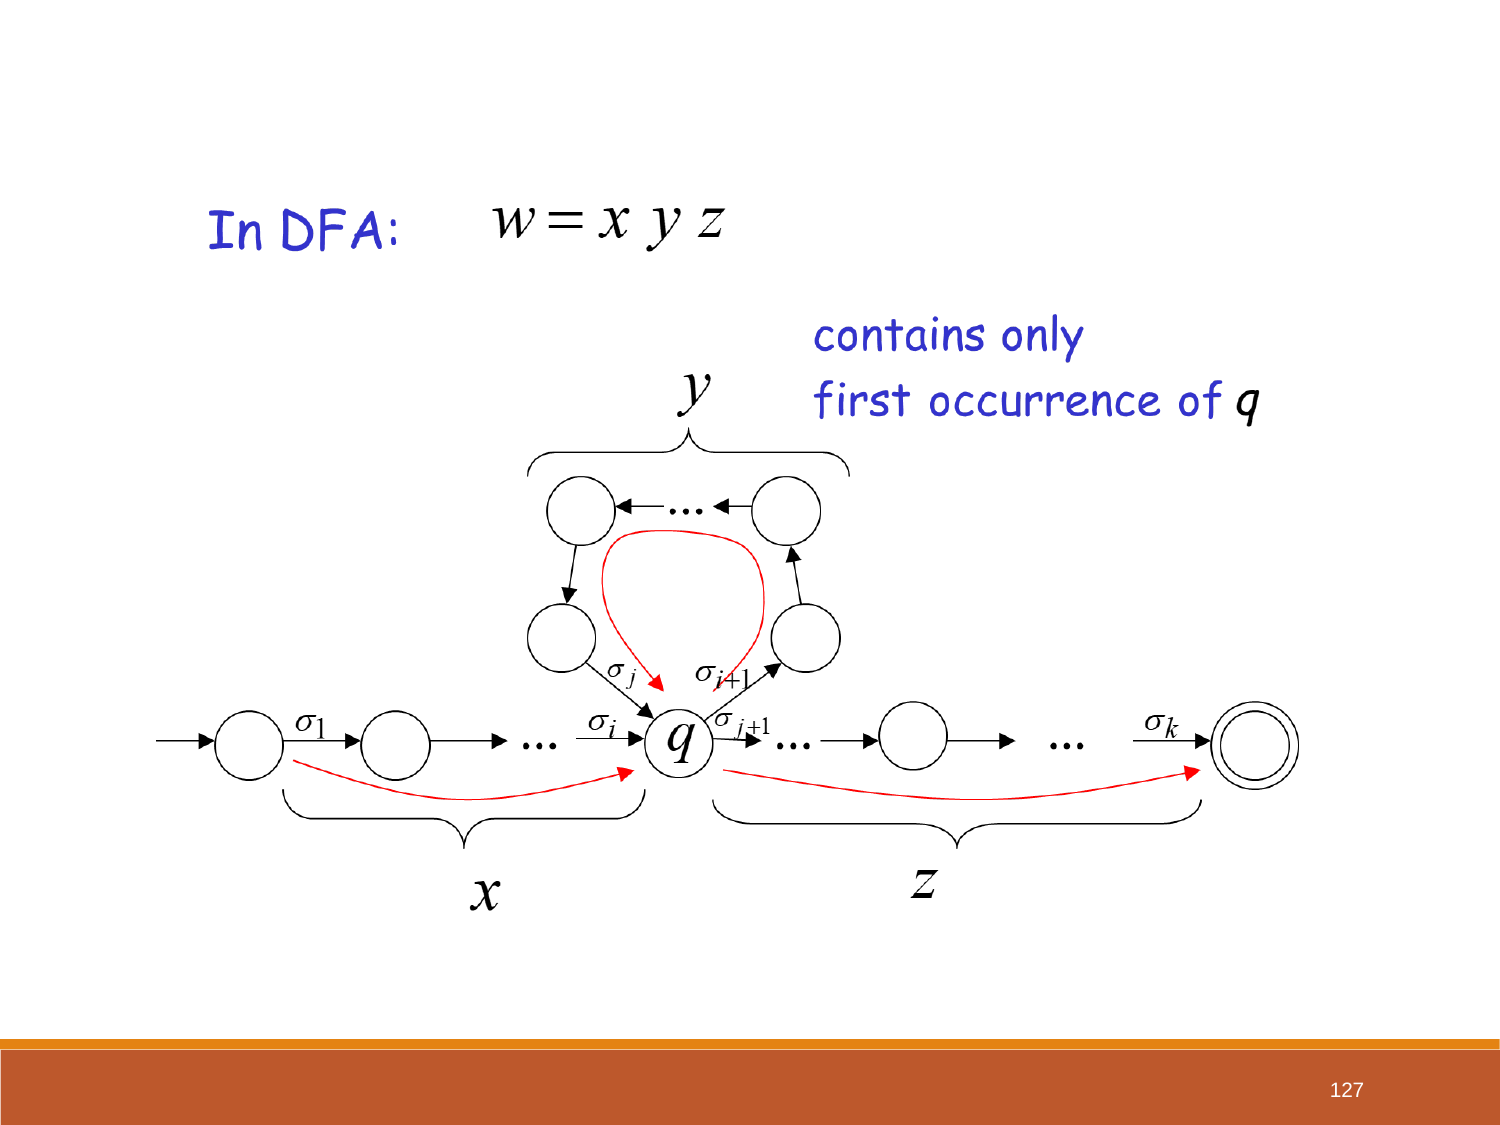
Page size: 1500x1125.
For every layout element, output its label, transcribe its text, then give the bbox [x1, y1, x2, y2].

picture [156, 182, 1299, 914]
text_box 127 [1217, 1059, 1380, 1120]
